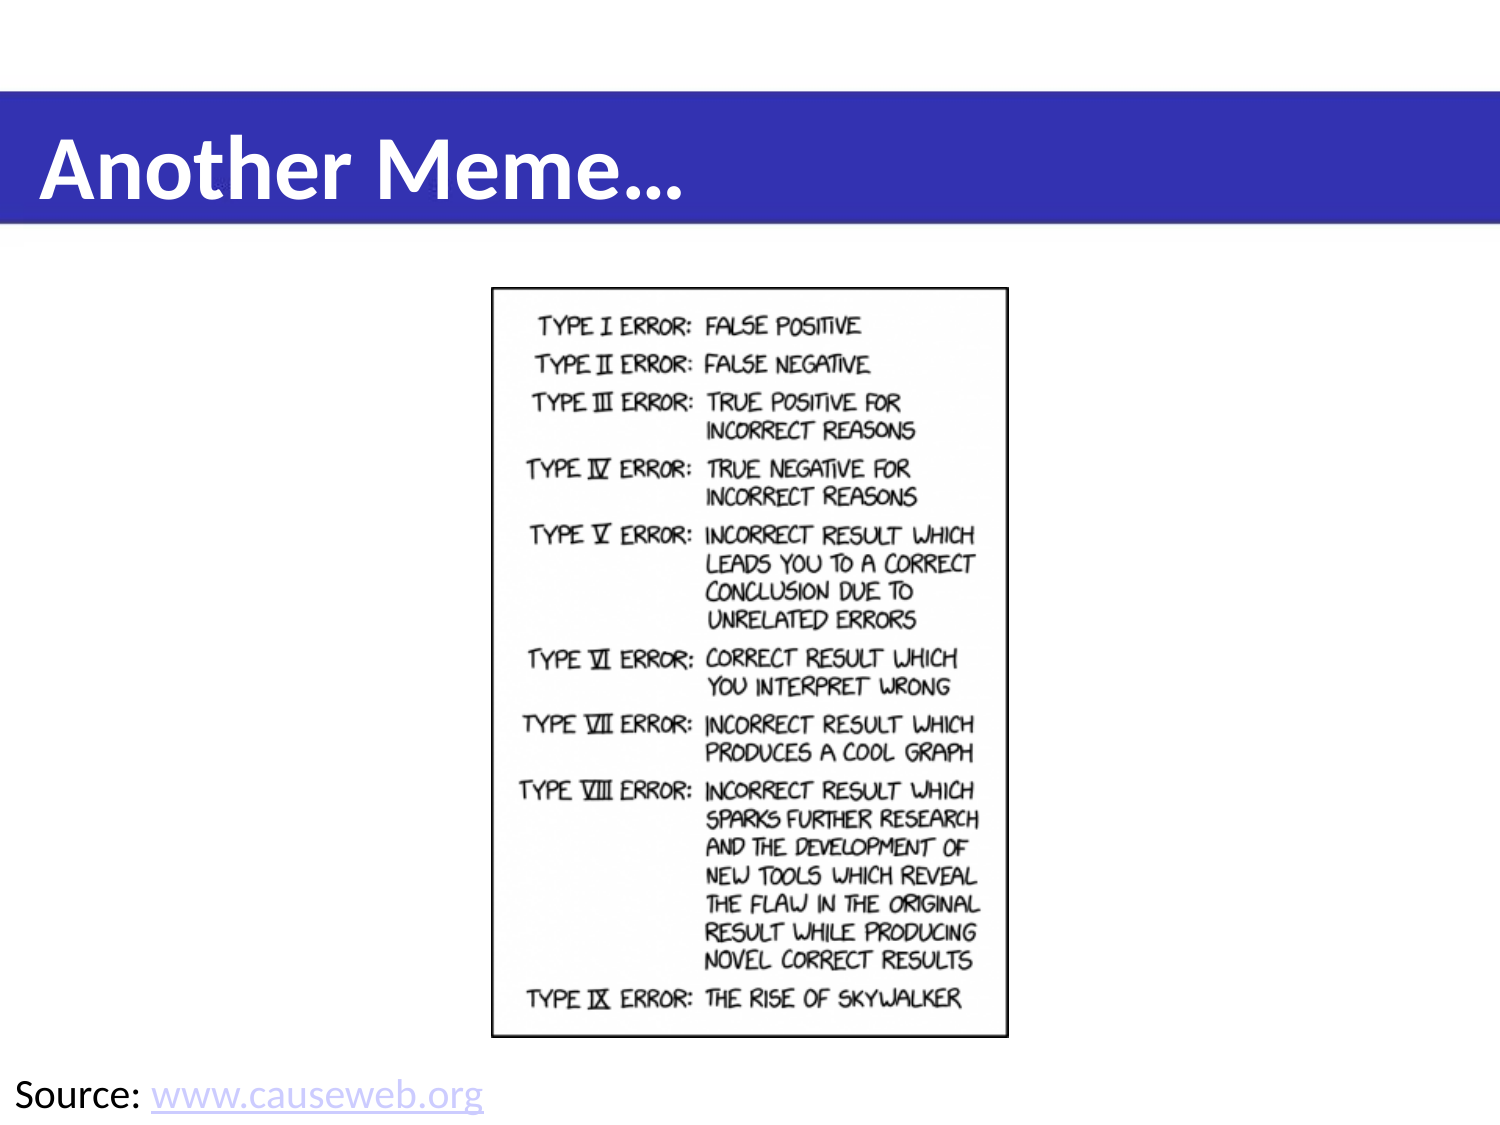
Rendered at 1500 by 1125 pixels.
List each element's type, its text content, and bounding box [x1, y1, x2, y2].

title Another Meme… [24, 99, 1388, 225]
text_box Source: www.causeweb.org [0, 1059, 838, 1125]
picture [0, 0, 1500, 1125]
